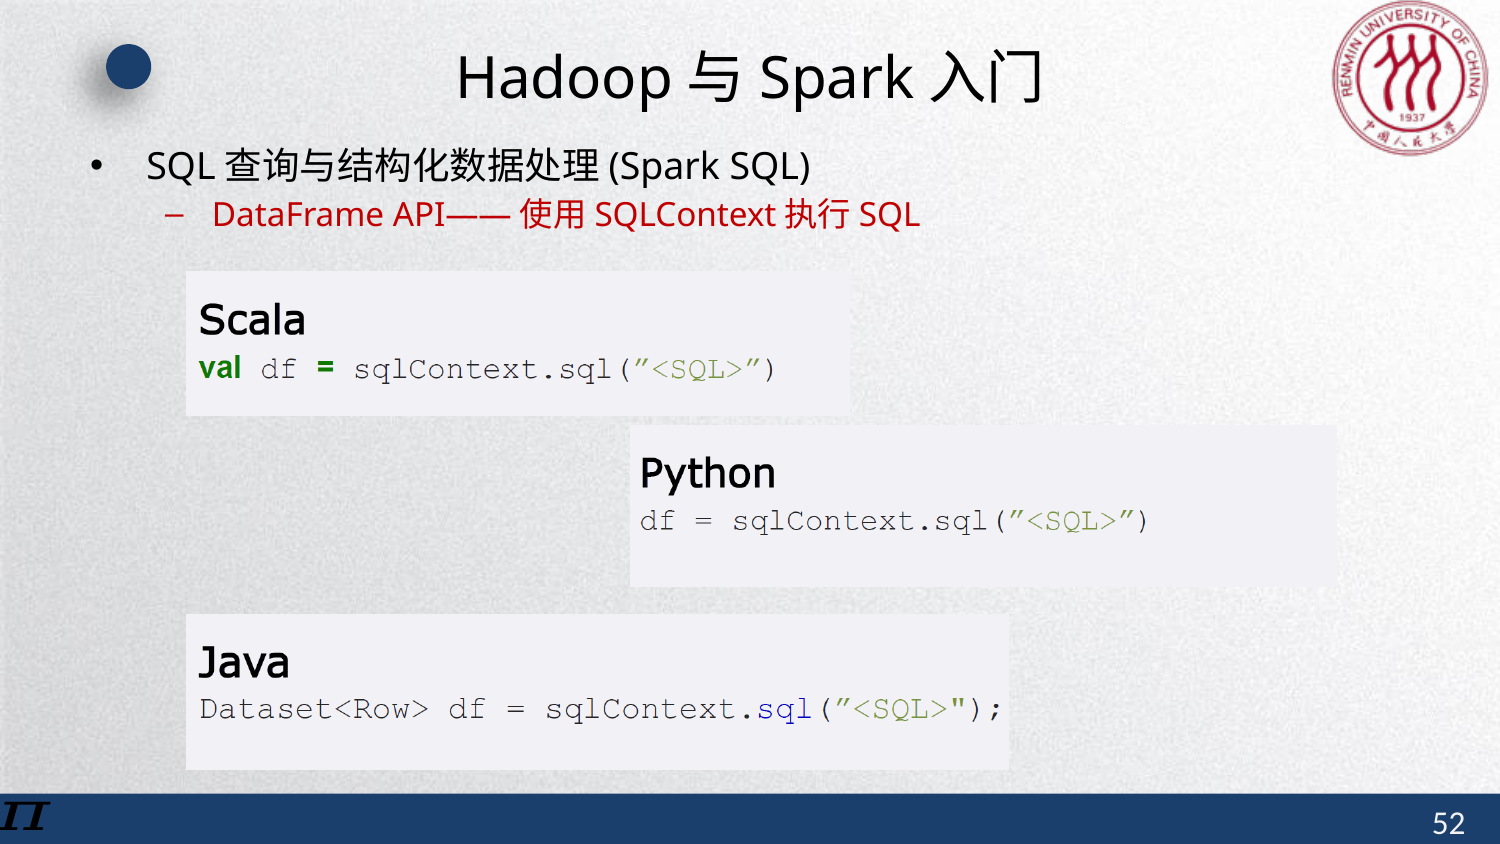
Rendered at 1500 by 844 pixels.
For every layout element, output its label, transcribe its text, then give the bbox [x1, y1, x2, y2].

list SQL查询与结构化数据处理(Spark SQL) DataFrame API——使用SQLContext执行SQL [75, 134, 1425, 781]
picture [0, 0, 1500, 793]
title Hadoop与Spark入门 [75, 33, 1425, 116]
